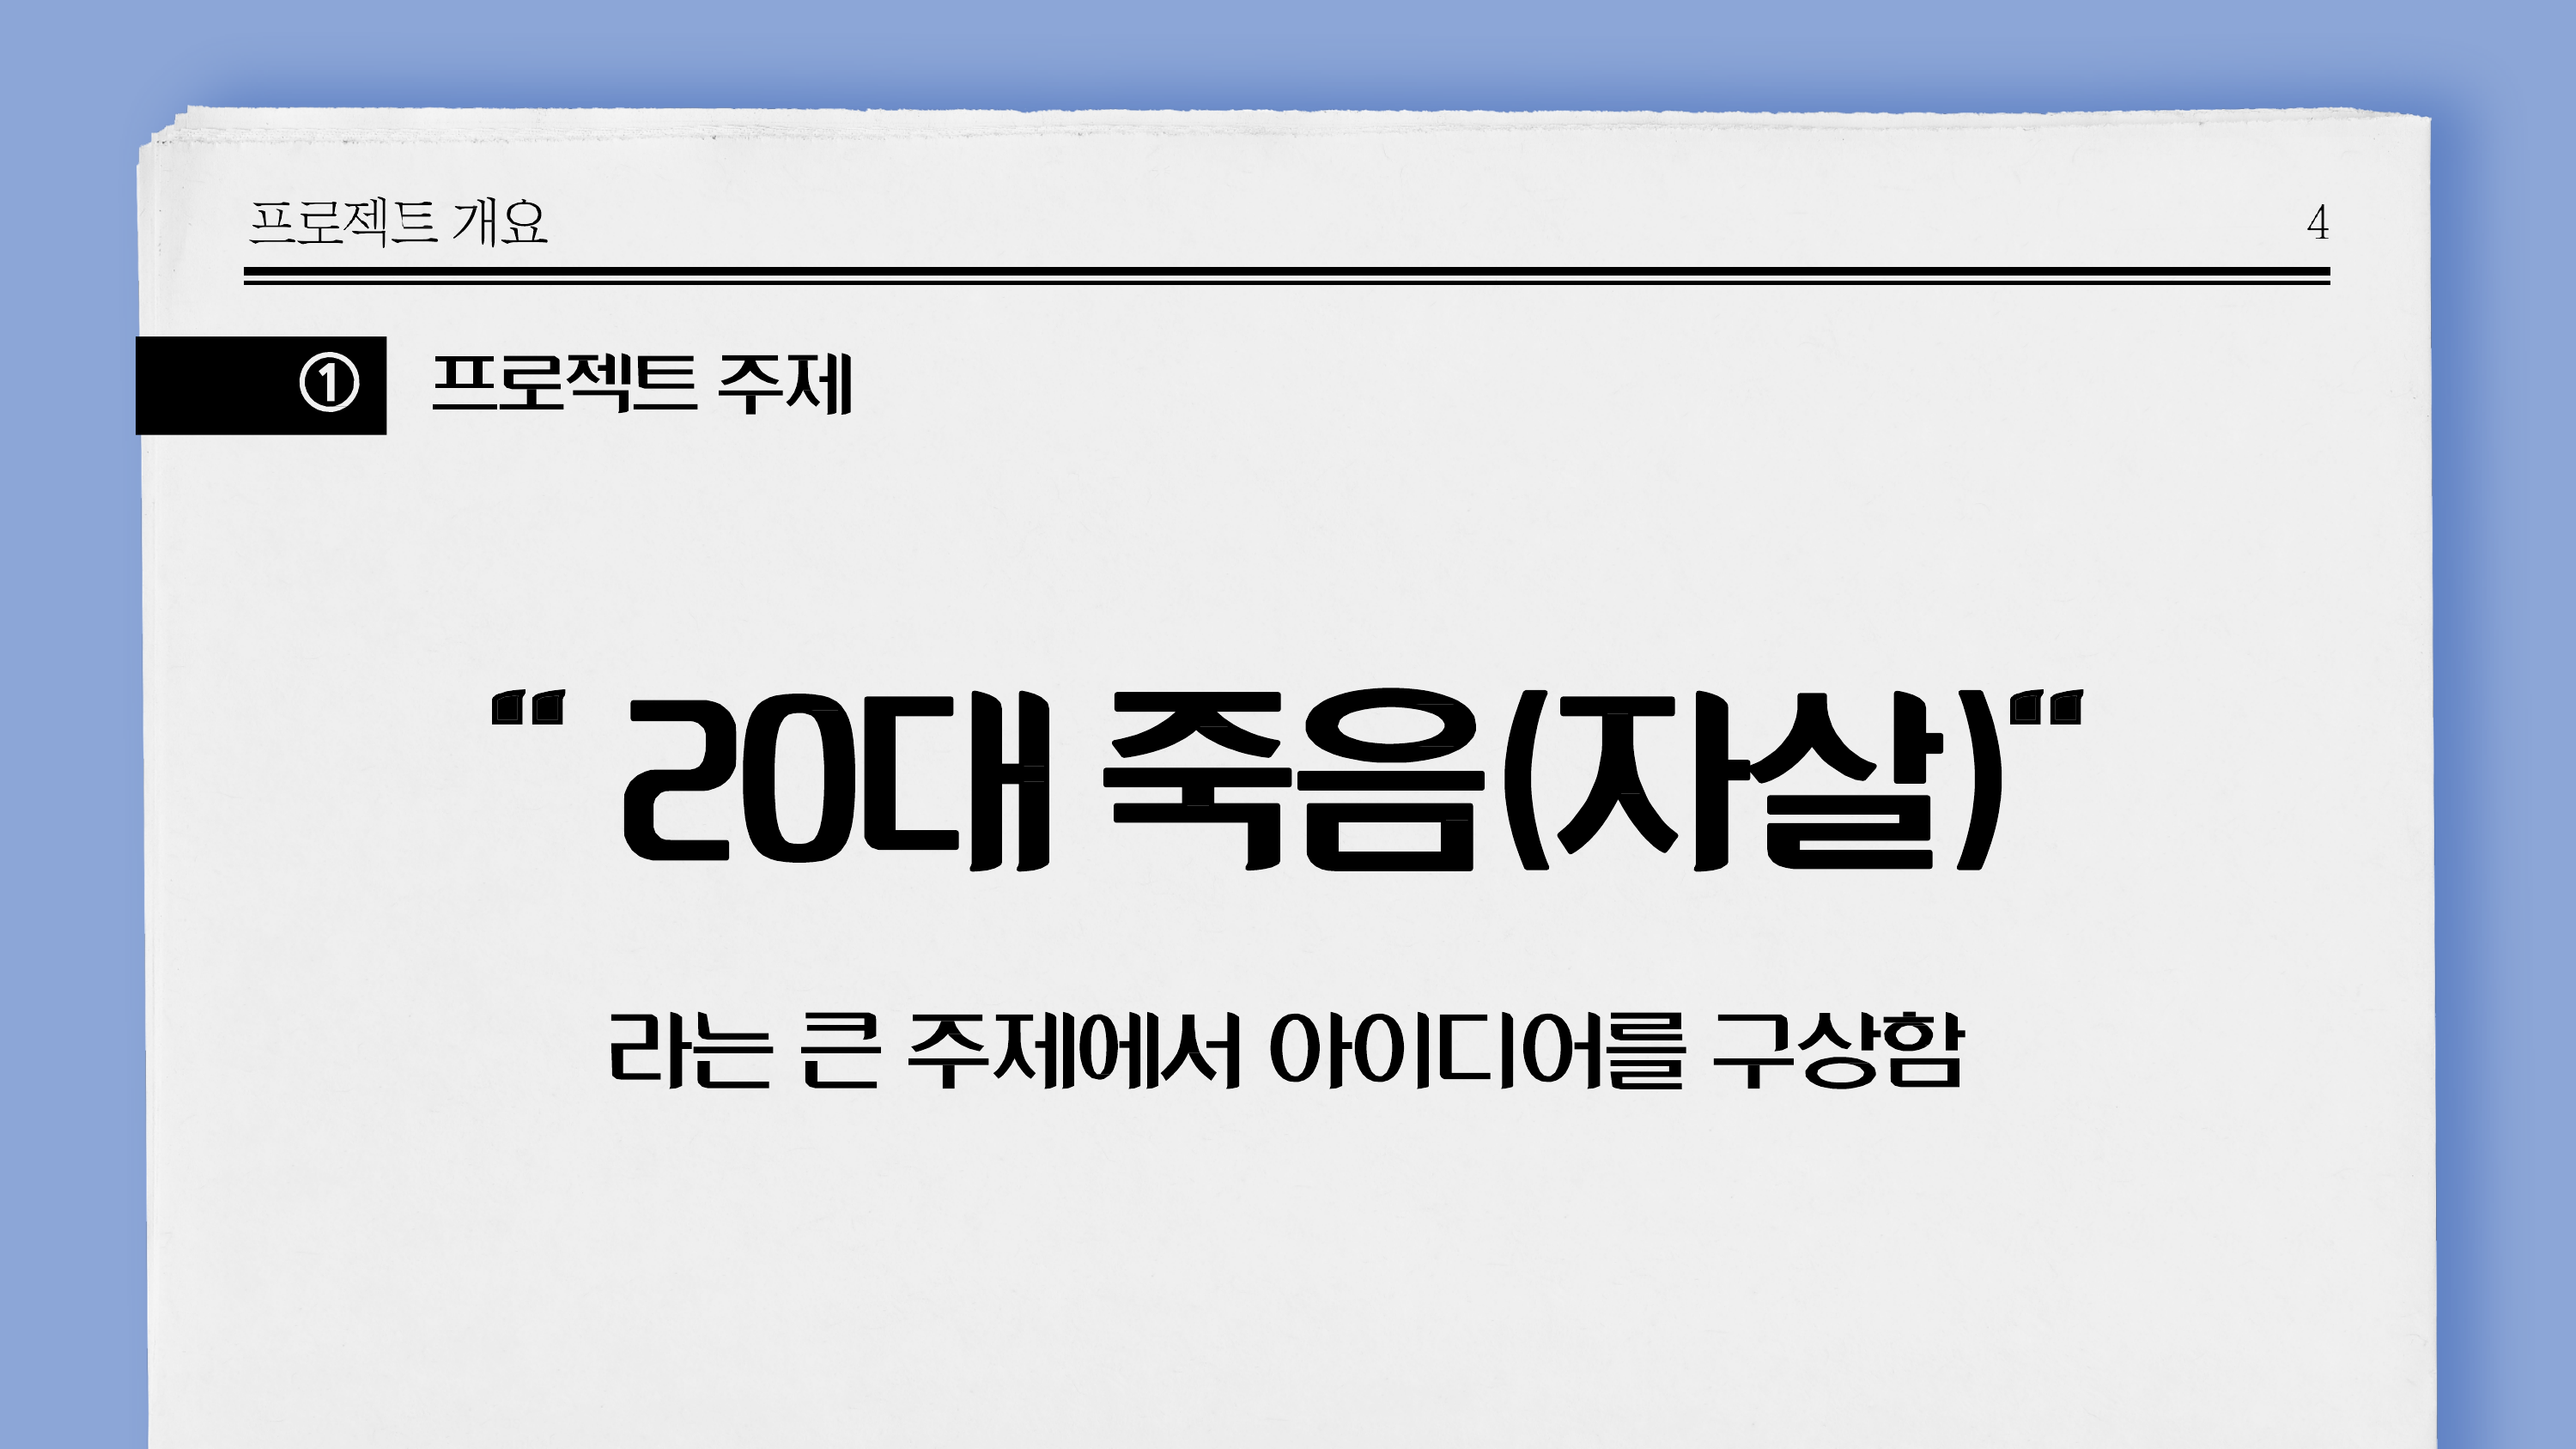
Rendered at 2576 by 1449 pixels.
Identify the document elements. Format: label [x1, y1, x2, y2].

text_box [573, 390, 629, 414]
text_box [392, 238, 438, 244]
text_box [1890, 1058, 1959, 1088]
text_box [1713, 1058, 1794, 1089]
text_box [1883, 1011, 1934, 1052]
text_box [1805, 1057, 1876, 1089]
text_box [626, 702, 734, 858]
text_box [1354, 1013, 1405, 1082]
text_box [745, 696, 853, 860]
text_box [1299, 773, 1483, 788]
text_box [819, 353, 837, 415]
text_box [1959, 692, 2000, 868]
text_box [1750, 695, 1874, 781]
text_box [501, 198, 548, 244]
text_box [669, 1011, 692, 1089]
text_box [719, 390, 783, 415]
text_box [1119, 1011, 1141, 1089]
text_box [911, 1014, 985, 1052]
text_box [1079, 1014, 1118, 1080]
text_box [1611, 1012, 1683, 1040]
text_box [1770, 797, 1930, 867]
text_box [720, 355, 780, 385]
text_box [1717, 1014, 1788, 1052]
text_box [1145, 1011, 1158, 1089]
text_box [805, 1012, 877, 1040]
text_box [866, 699, 957, 848]
text_box [2307, 204, 2329, 239]
text_box [805, 1061, 878, 1088]
text_box [1308, 690, 1473, 761]
text_box [621, 353, 631, 385]
text_box [772, 710, 827, 847]
text_box [453, 205, 477, 239]
text_box [299, 352, 360, 412]
text_box [499, 355, 564, 409]
text_box [697, 1011, 769, 1040]
text_box [1329, 1011, 1352, 1089]
text_box [786, 355, 820, 407]
text_box [1335, 704, 1448, 747]
text_box [693, 1046, 774, 1053]
text_box [136, 336, 387, 435]
text_box [477, 197, 495, 248]
text_box [633, 403, 698, 409]
text_box [1160, 1014, 1217, 1082]
text_box [993, 1014, 1036, 1079]
text_box [1523, 1013, 1573, 1082]
text_box [908, 1058, 989, 1089]
text_box [1114, 694, 1279, 755]
text_box [566, 355, 600, 384]
text_box [841, 353, 851, 415]
text_box [1861, 1011, 1881, 1051]
text_box [1206, 1011, 1240, 1089]
text_box [1061, 1011, 1074, 1089]
text_box [1439, 1014, 1491, 1080]
text_box [249, 197, 386, 248]
text_box [1559, 699, 1676, 852]
text_box [394, 202, 433, 229]
text_box [1610, 1060, 1682, 1089]
text_box [1946, 1011, 1965, 1051]
text_box [611, 1014, 661, 1080]
text_box [801, 1046, 881, 1053]
text_box [1309, 805, 1471, 869]
text_box [532, 689, 566, 724]
text_box [1574, 1011, 1601, 1089]
text_box [1696, 693, 1748, 870]
text_box [1035, 1011, 1057, 1089]
text_box [1106, 770, 1290, 869]
text_box [598, 353, 615, 385]
text_box [2050, 689, 2084, 724]
text_box [1417, 1011, 1429, 1089]
text_box [2010, 689, 2044, 724]
text_box [1797, 1013, 1852, 1051]
text_box [1896, 693, 1941, 781]
text_box [637, 355, 695, 389]
text_box [492, 689, 526, 724]
text_box [1606, 1046, 1686, 1053]
text_box [1501, 1011, 1514, 1089]
text_box [972, 693, 1047, 870]
text_box [1336, 820, 1444, 854]
text_box [1507, 692, 1547, 868]
text_box [1270, 1013, 1320, 1082]
picture [0, 0, 2576, 1449]
text_box [697, 1061, 769, 1088]
